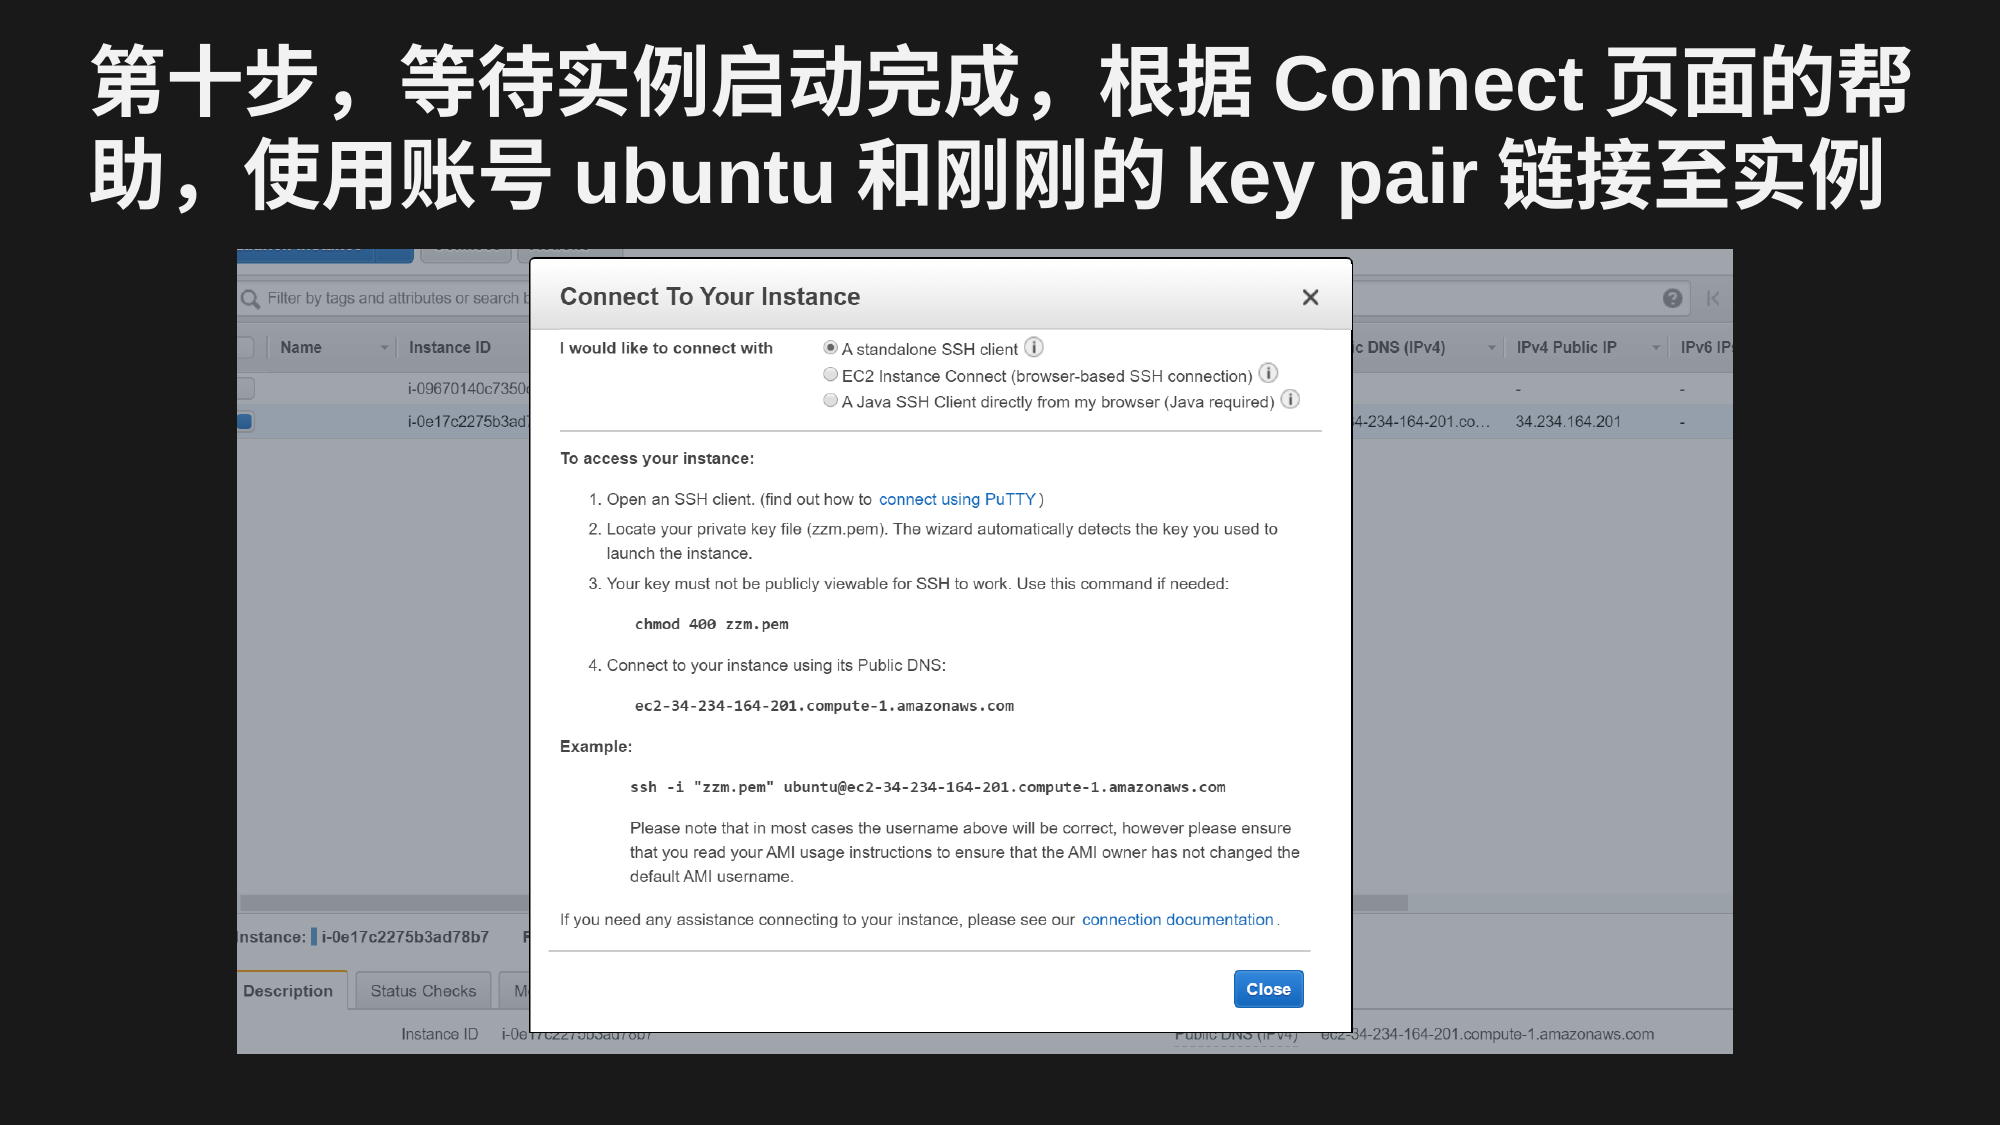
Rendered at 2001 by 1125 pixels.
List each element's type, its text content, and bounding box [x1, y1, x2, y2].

title 第十步，等待实例启动完成，根据Connect页面的帮助，使用账号ubuntu和刚刚的key pair链接至实例 [73, 25, 1963, 145]
picture [237, 249, 1734, 1054]
